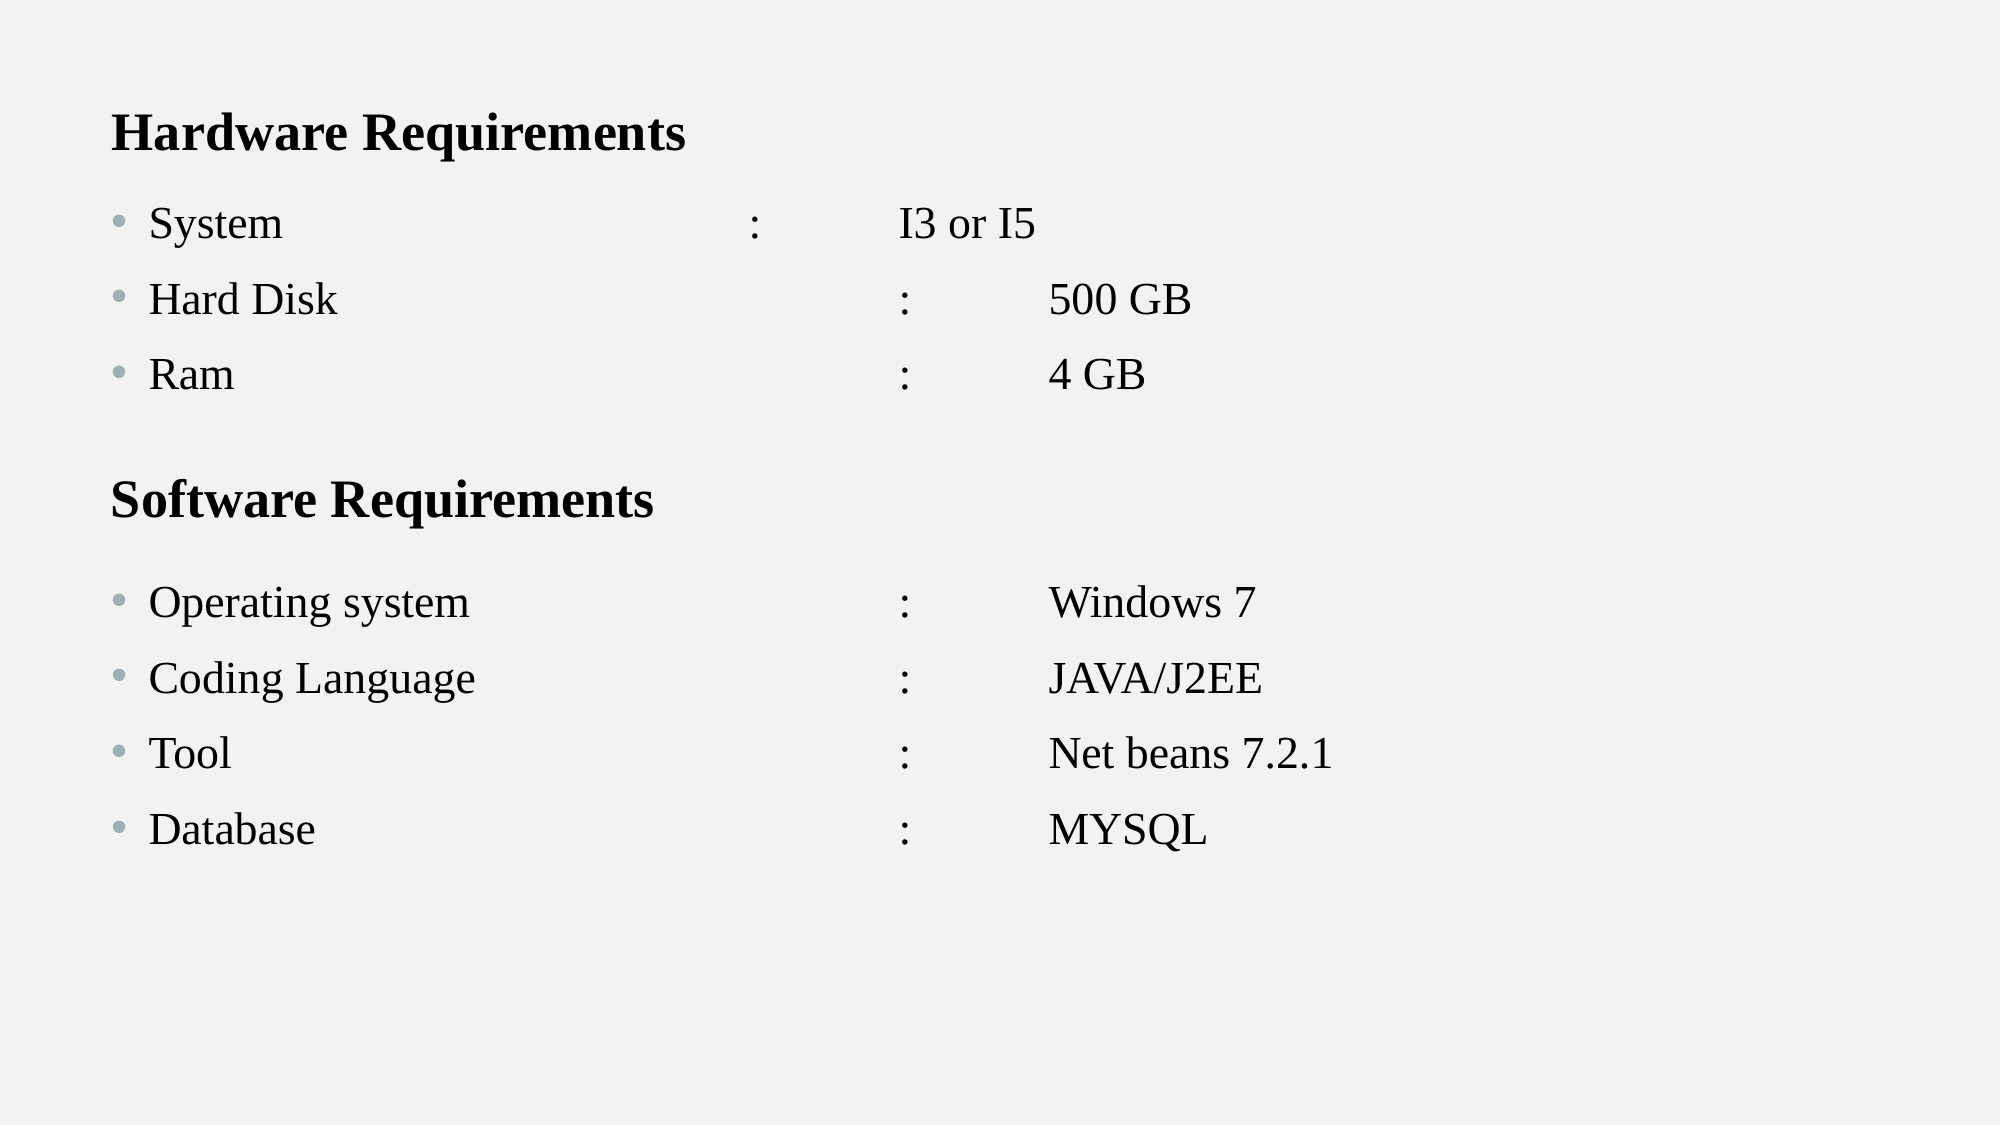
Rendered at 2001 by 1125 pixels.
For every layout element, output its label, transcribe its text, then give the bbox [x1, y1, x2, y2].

list System : I3 or I5 Hard Disk : 500 GB Ram : 4 GB Operating system : Windows 7 Coding Language : JAVA/J2EE Tool : Net beans 7.2.1 Database : MYSQL [96, 185, 1672, 955]
text_box Software Requirements [96, 455, 1097, 536]
text_box Hardware Requirements [97, 89, 1098, 169]
